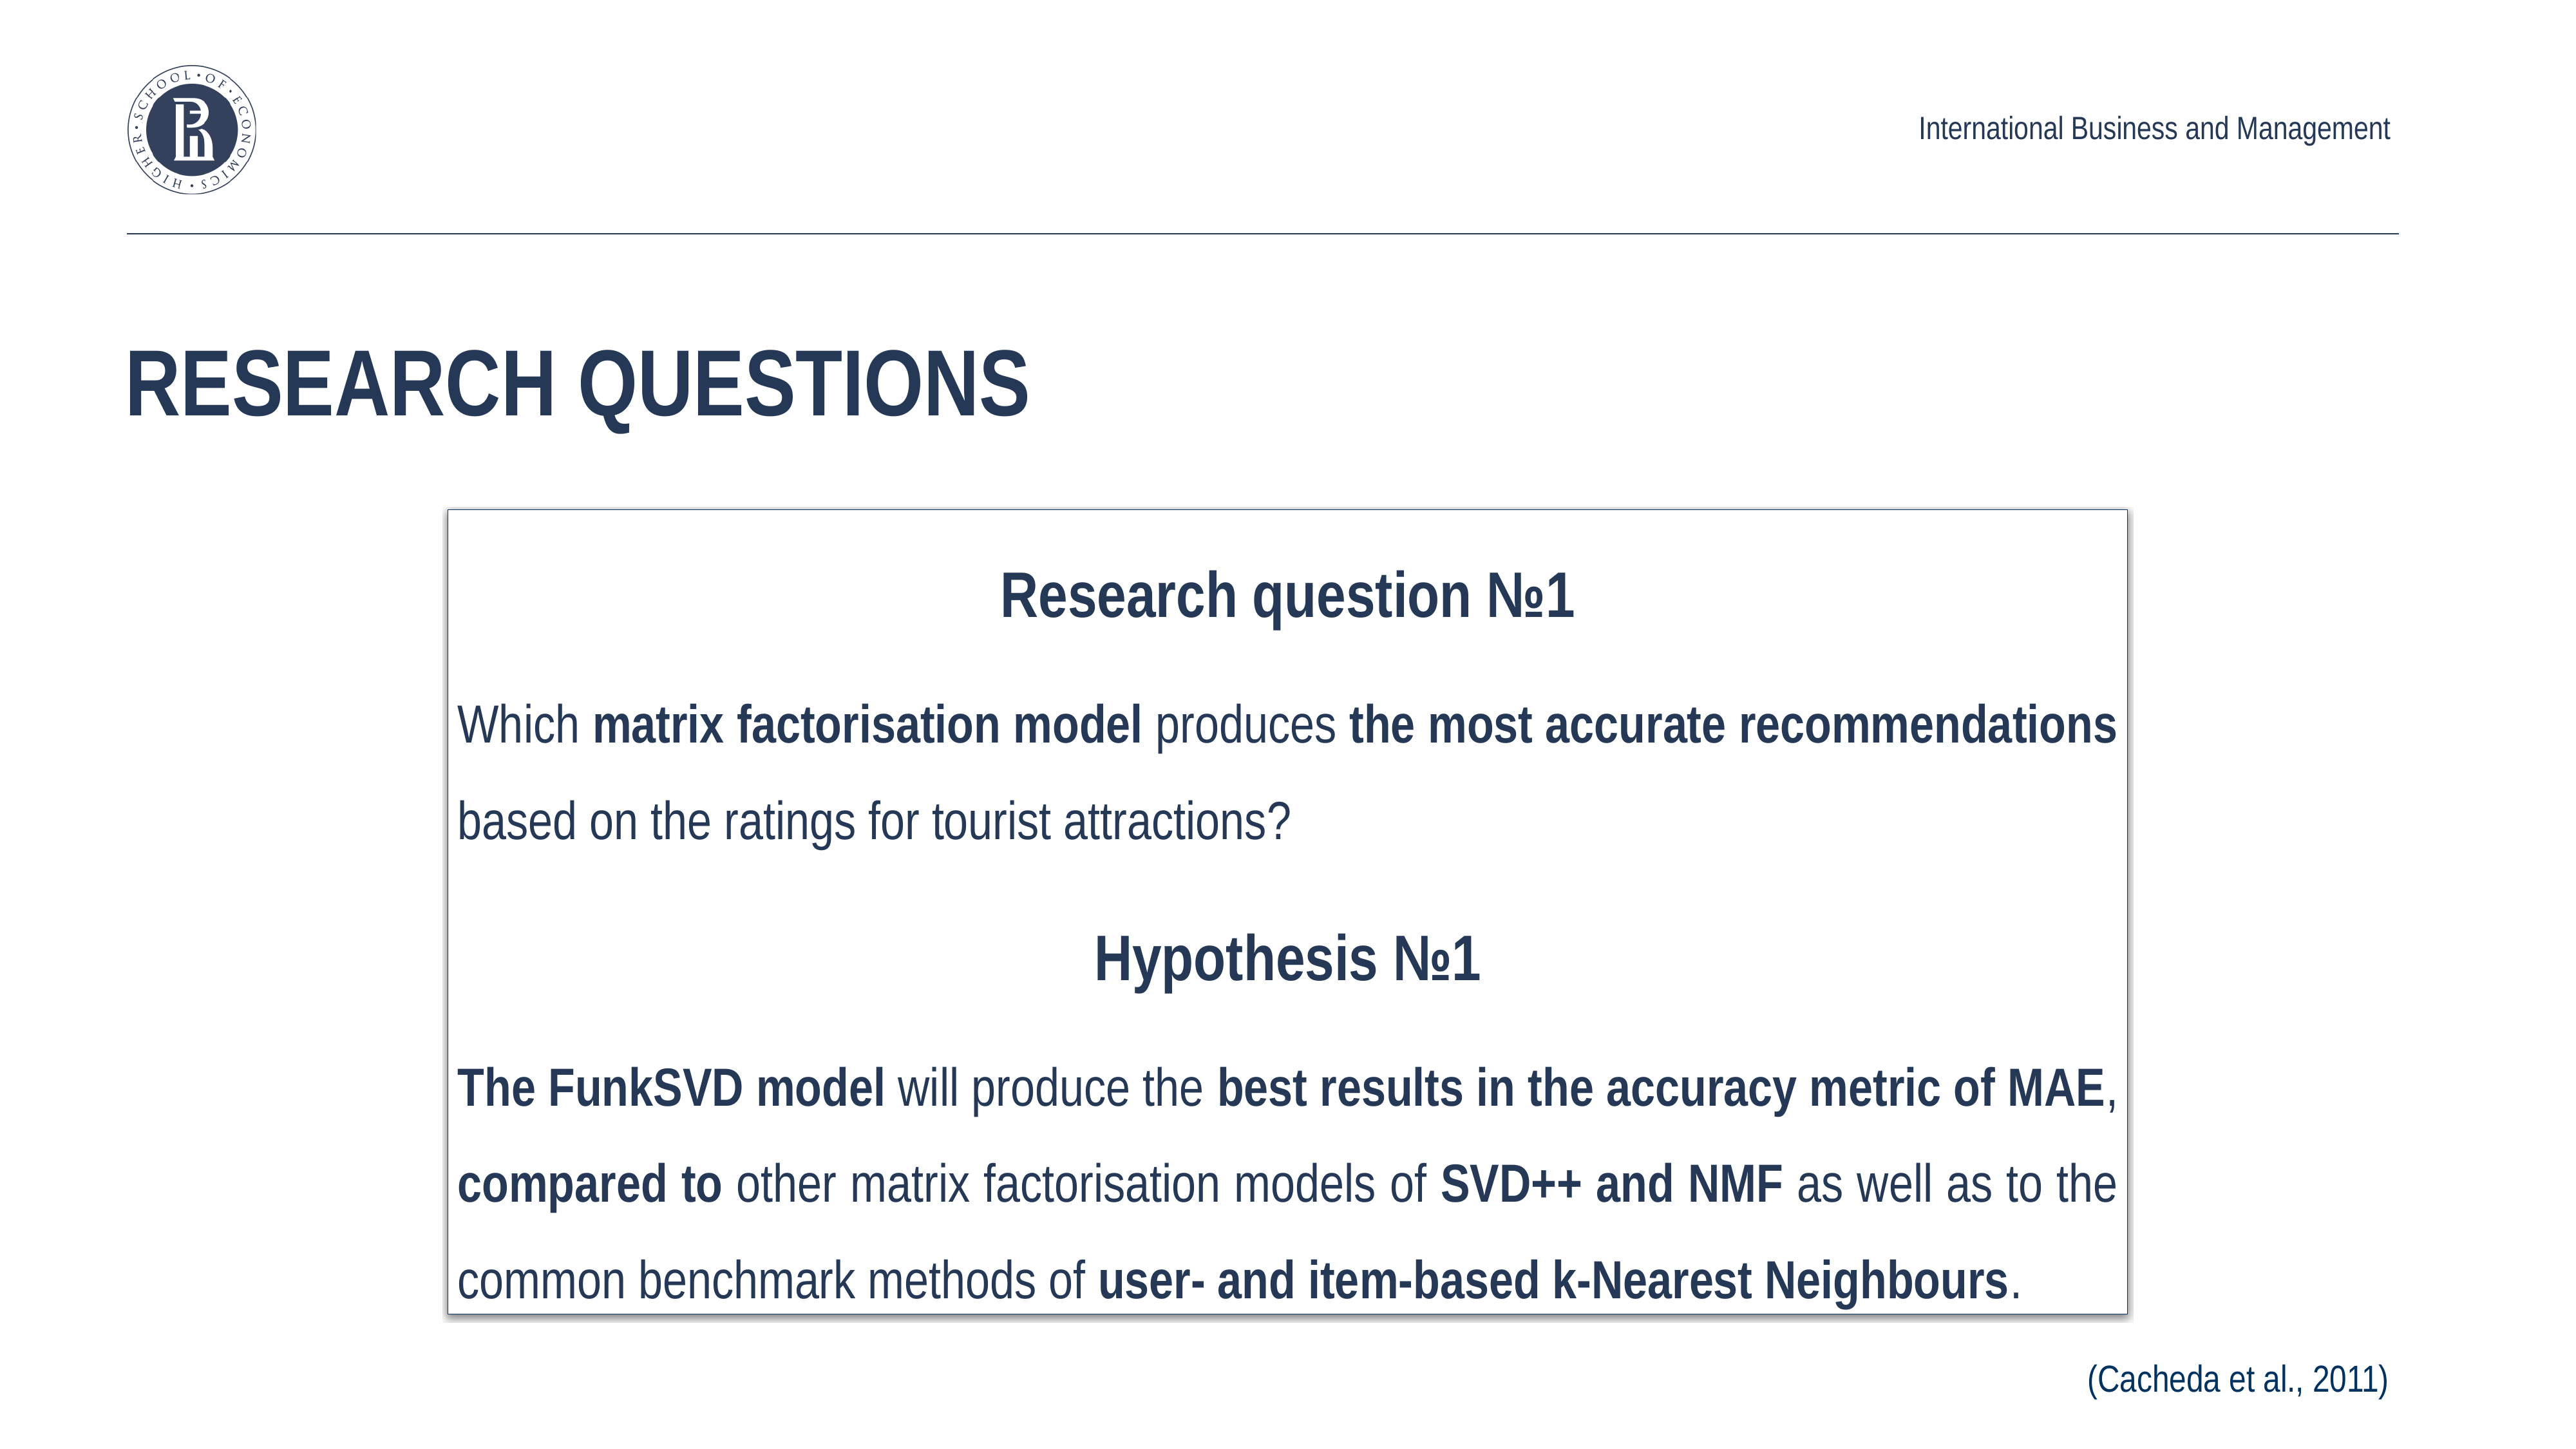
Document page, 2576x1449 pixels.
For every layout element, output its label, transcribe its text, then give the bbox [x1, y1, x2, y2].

text_box Research question №1 Which matrix factorisation model produces the most accurate recommendations based on the ratings for tourist attractions? Hypothesis №1 The FunkSVD model will produce the best results in the accuracy metric of MAE, compared to other matrix factorisation models of SVD++ and NMF as well as to the common benchmark methods of user- and item-based k-Nearest Neighbours. [448, 509, 2128, 1314]
picture [128, 65, 256, 194]
text_box Research questions [117, 314, 2390, 559]
text_box International Business and Management [1198, 100, 2399, 154]
text_box (Cacheda et al., 2011) [1510, 1349, 2399, 1405]
